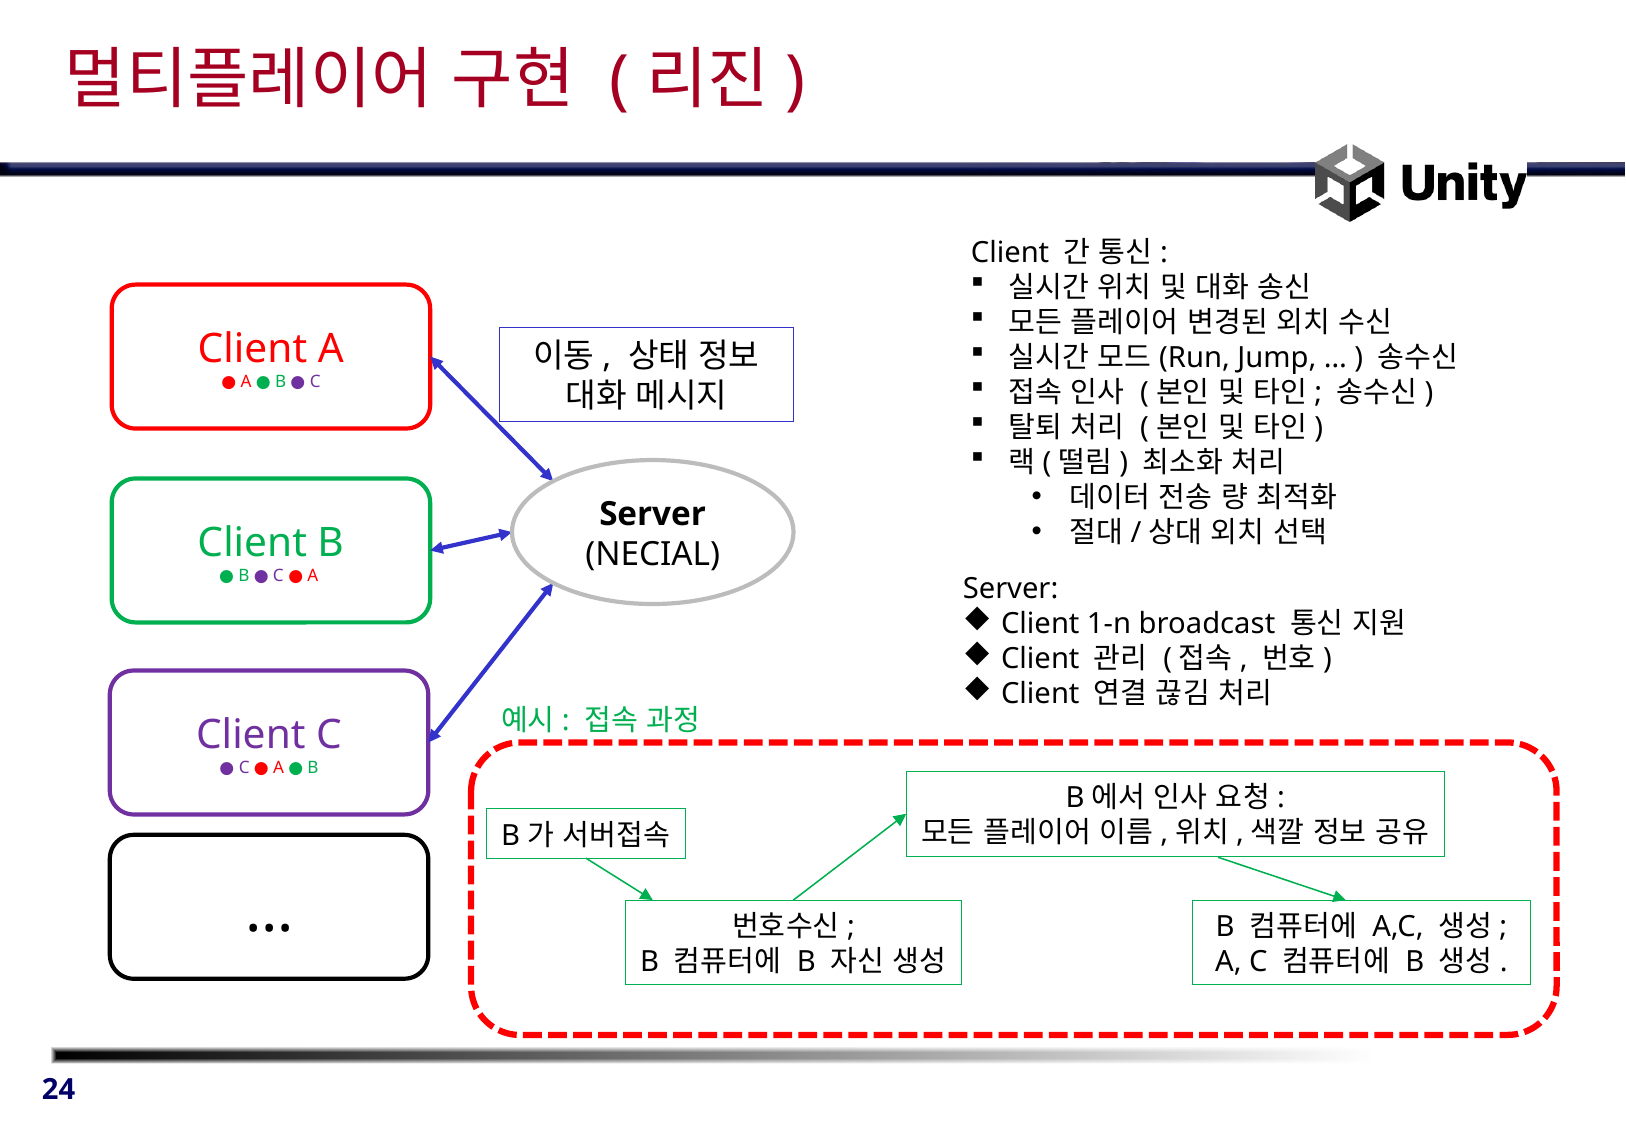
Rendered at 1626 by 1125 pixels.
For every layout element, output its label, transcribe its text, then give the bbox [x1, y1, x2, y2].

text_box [793, 814, 901, 901]
text_box 이동, 상태 정보 대화 메시지 [499, 327, 794, 422]
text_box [585, 858, 653, 901]
text_box [468, 740, 1559, 1038]
text_box … [107, 832, 431, 981]
text_box Server: Client 1-n broadcast 통신 지원 Client 관리 (접속, 번호) Client 연결 끊김 처리 [948, 562, 1422, 742]
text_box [1217, 856, 1346, 901]
text_box Client 간 통신: 실시간 위치 및 대화 송신 모든 플레이어 변경된 외치 수신 실시간 모드(Run, Jump, … ) 송수신 접속 인사 (본인 및 타인; 송수신) 탈퇴 처리 (본인 및 타인) 랙(떨림) 최소화 처리 데이터 전송 량 최적화 절대/상대 외치 선택 [955, 226, 1474, 556]
title 멀티플레이어 구현 (리진) [49, 17, 1452, 145]
text_box Client A ● A ● B ● C [109, 282, 433, 431]
text_box Server (NECIAL) [510, 457, 796, 607]
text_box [428, 582, 554, 743]
picture [50, 1046, 1380, 1064]
text_box Client B ● B ● C ● A [109, 476, 433, 625]
text_box 예시: 접속 과정 [557, 693, 716, 742]
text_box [429, 531, 513, 551]
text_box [429, 356, 554, 482]
text_box Client C ● C ● A ● B [107, 668, 431, 817]
picture [0, 144, 1625, 223]
